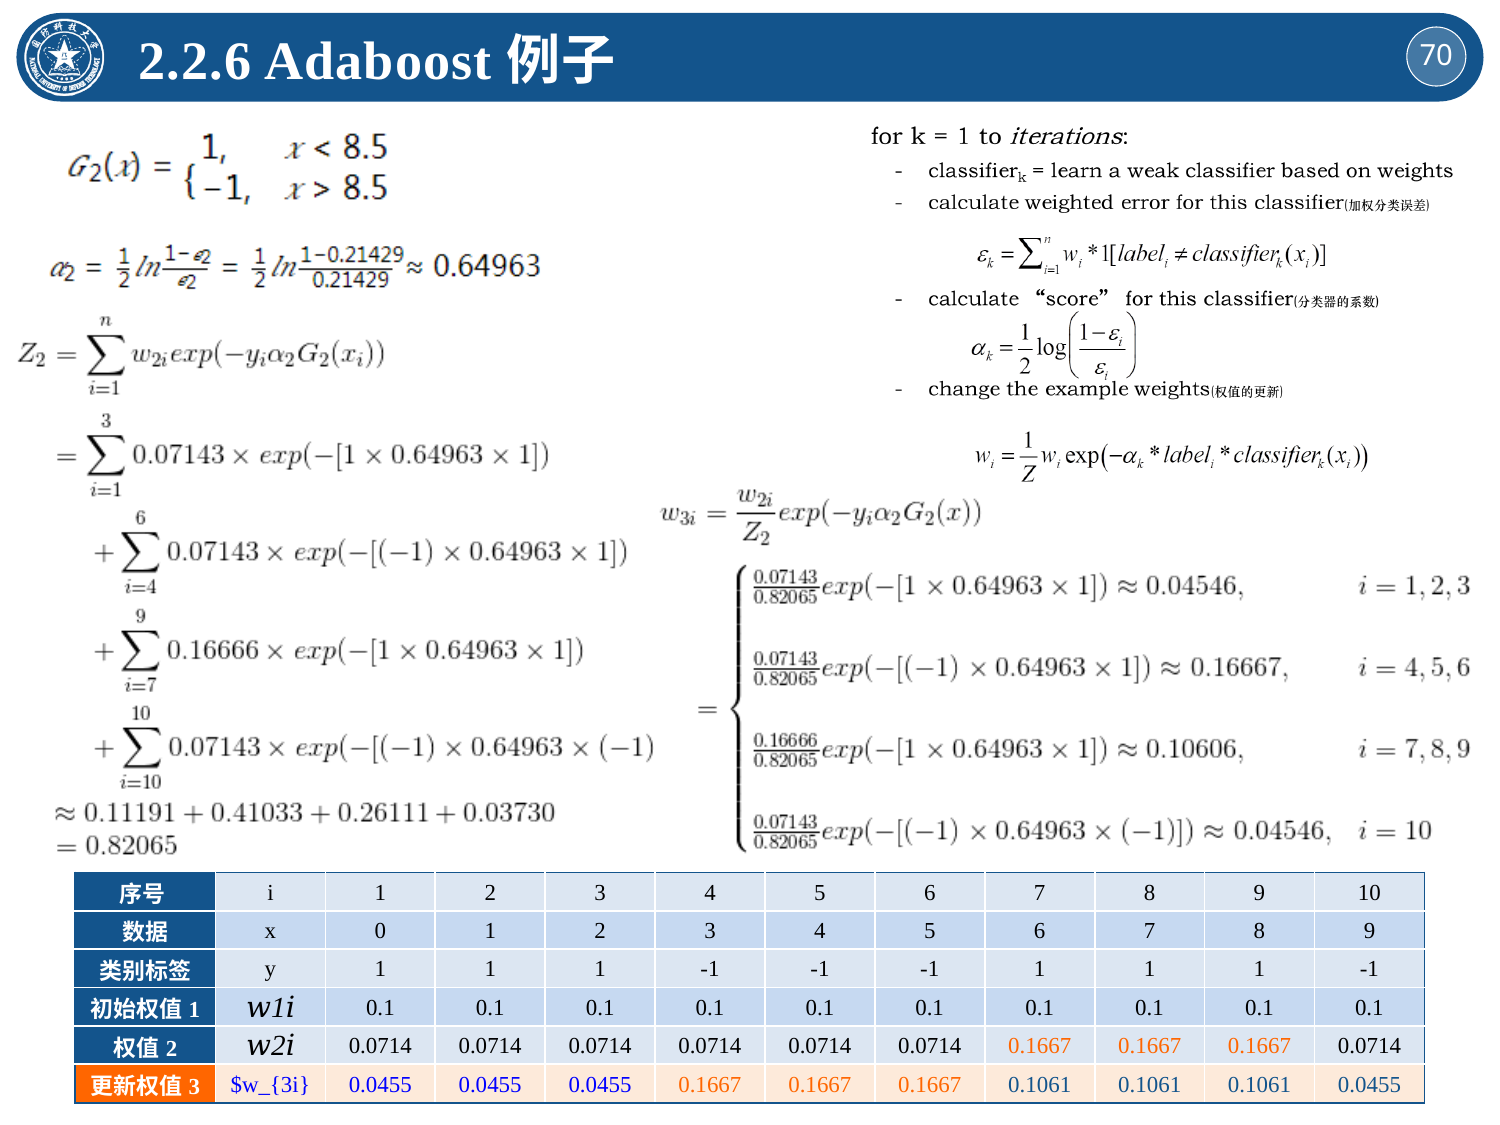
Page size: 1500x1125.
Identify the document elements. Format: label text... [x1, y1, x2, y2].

table_cell 0.0455 [546, 1065, 654, 1102]
table_cell 类别标签 [76, 950, 215, 987]
table_header 6 [876, 873, 984, 910]
picture [16, 9, 111, 104]
table_cell $w_{3i} [216, 1065, 325, 1102]
text_box 2.2.6 Adaboost例子 [123, 17, 1237, 98]
table_cell 0.1 [876, 988, 984, 1025]
table_cell 0.0455 [1315, 1065, 1424, 1102]
table_cell 0.1061 [986, 1065, 1094, 1102]
table_cell 0.0714 [546, 1027, 654, 1063]
table_cell 0.0714 [326, 1027, 434, 1063]
table_cell 0.0714 [1315, 1027, 1424, 1063]
table_cell 4 [766, 912, 874, 948]
table_cell 8 [1205, 912, 1314, 948]
table_header 4 [656, 873, 764, 910]
table_cell 0.0455 [436, 1065, 544, 1102]
table_cell 0.0714 [436, 1027, 544, 1063]
picture [31, 234, 551, 298]
table_cell 1 [326, 950, 434, 987]
table_cell 更新权值3 [76, 1065, 215, 1102]
table_cell 𝑤1𝑖 [216, 988, 325, 1025]
table_cell 0.1667 [766, 1065, 874, 1102]
table_cell 0.0714 [656, 1027, 764, 1063]
table_header 3 [546, 874, 654, 910]
table_cell 数据 [76, 912, 215, 948]
table_header 9 [1205, 873, 1314, 910]
table_cell 1 [436, 912, 544, 948]
table_cell 2 [546, 912, 654, 948]
table_cell 0.0714 [766, 1027, 874, 1063]
table_cell 0.0714 [876, 1027, 984, 1063]
table_cell -1 [1315, 950, 1424, 987]
table_cell 6 [986, 912, 1094, 948]
table_cell 𝑤2𝑖 [216, 1027, 325, 1063]
table_cell 0.1 [656, 988, 764, 1025]
table_header 7 [986, 873, 1094, 910]
table_cell 0.1667 [1096, 1027, 1204, 1063]
table_cell 0.0455 [326, 1065, 434, 1102]
table_header i [216, 874, 325, 910]
table_cell 7 [1096, 912, 1204, 948]
picture [52, 113, 408, 219]
table_cell 0.1061 [1205, 1065, 1314, 1102]
table_cell 0.1667 [986, 1027, 1094, 1063]
table_cell 9 [1315, 912, 1424, 948]
table_cell -1 [766, 950, 874, 987]
table_cell 1 [546, 950, 654, 987]
table_cell y [216, 950, 325, 987]
table_cell 0.1061 [1096, 1065, 1204, 1102]
table_cell 0.1 [546, 988, 654, 1025]
table_cell 0.1 [436, 988, 544, 1025]
table_header 8 [1096, 873, 1204, 910]
table_cell 0.1667 [876, 1065, 984, 1102]
table_cell x [216, 912, 325, 948]
table_cell 0.1 [1096, 988, 1204, 1025]
table_cell 1 [436, 950, 544, 987]
table_header 5 [766, 873, 874, 910]
table_cell 1 [1096, 950, 1204, 987]
table_cell 0 [326, 912, 434, 948]
table_cell 3 [656, 912, 764, 948]
table_cell -1 [656, 950, 764, 987]
table_cell 0.1 [326, 988, 434, 1025]
table_header 序号 [76, 874, 215, 910]
table_cell 0.1 [766, 988, 874, 1025]
table_cell 0.1667 [656, 1065, 764, 1102]
picture [9, 113, 1498, 865]
table_cell 0.1 [1315, 988, 1424, 1025]
table_cell 1 [1205, 950, 1314, 987]
table_header 1 [326, 874, 434, 910]
table_cell 0.1 [986, 988, 1094, 1025]
table_header 10 [1315, 873, 1424, 910]
table_cell 0.1667 [1205, 1027, 1314, 1063]
table_cell 权值2 [76, 1027, 215, 1063]
table_cell 1 [986, 950, 1094, 987]
table_cell 5 [876, 912, 984, 948]
table_cell -1 [876, 950, 984, 987]
table_header 2 [436, 874, 544, 910]
table_cell 初始权值1 [76, 988, 215, 1025]
table_cell 0.1 [1205, 988, 1314, 1025]
